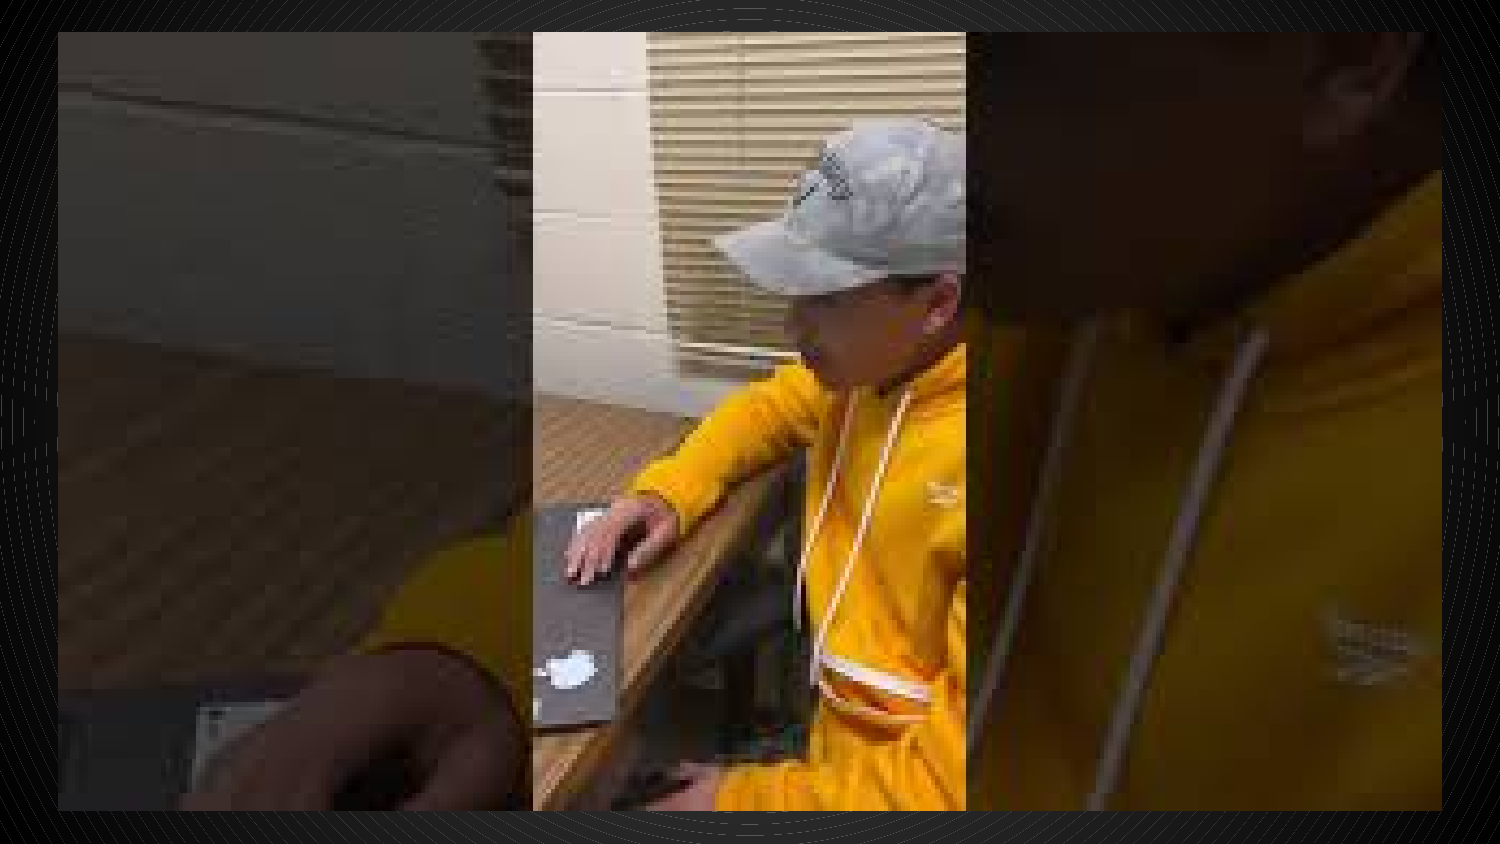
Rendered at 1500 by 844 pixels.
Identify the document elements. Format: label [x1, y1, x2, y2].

picture [58, 32, 1442, 812]
